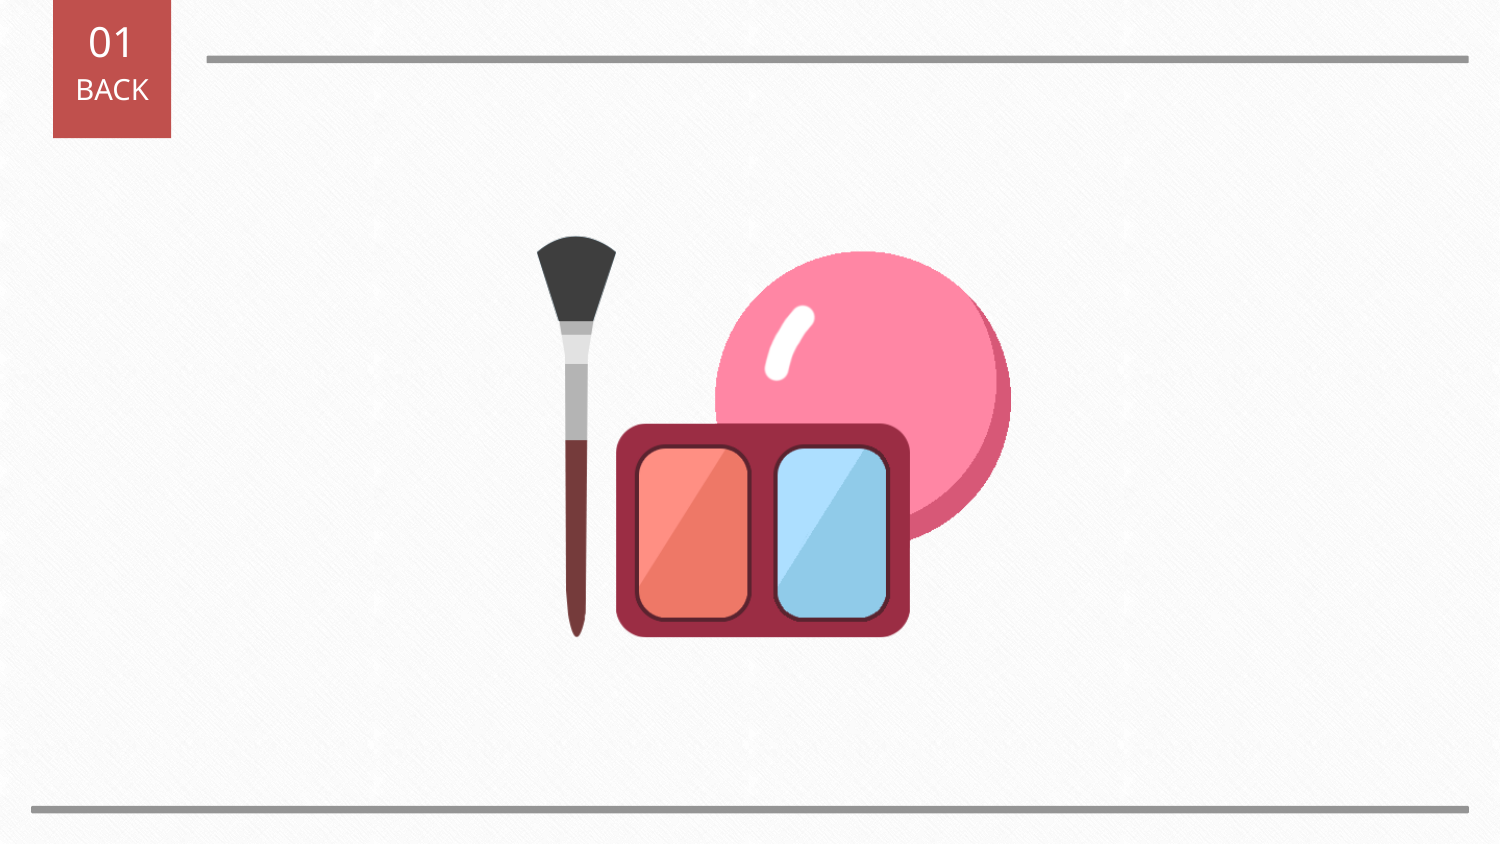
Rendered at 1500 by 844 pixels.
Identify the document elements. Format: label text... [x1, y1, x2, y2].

text_box [51, 114, 173, 140]
text_box [29, 803, 1471, 816]
text_box 01 [5, 8, 219, 64]
text_box [219, 53, 1471, 66]
picture [0, 0, 1500, 844]
text_box BACK [5, 64, 219, 114]
text_box [51, 0, 173, 8]
